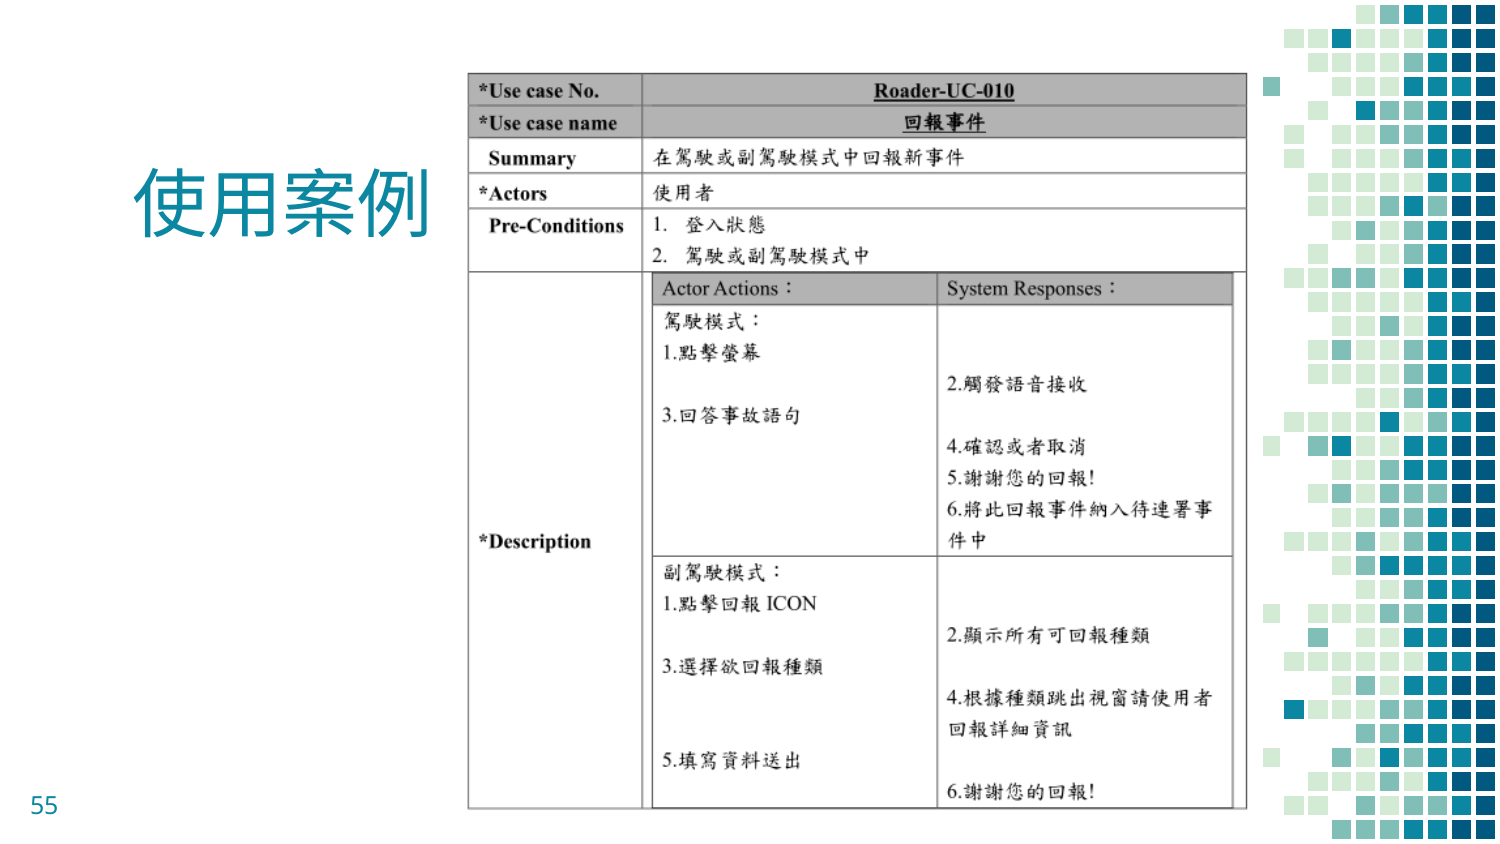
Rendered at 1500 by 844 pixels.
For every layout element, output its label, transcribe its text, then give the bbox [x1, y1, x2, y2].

slide_number 55 [15, 774, 105, 839]
title 使用案例 [117, 121, 451, 262]
picture [456, 59, 1263, 827]
